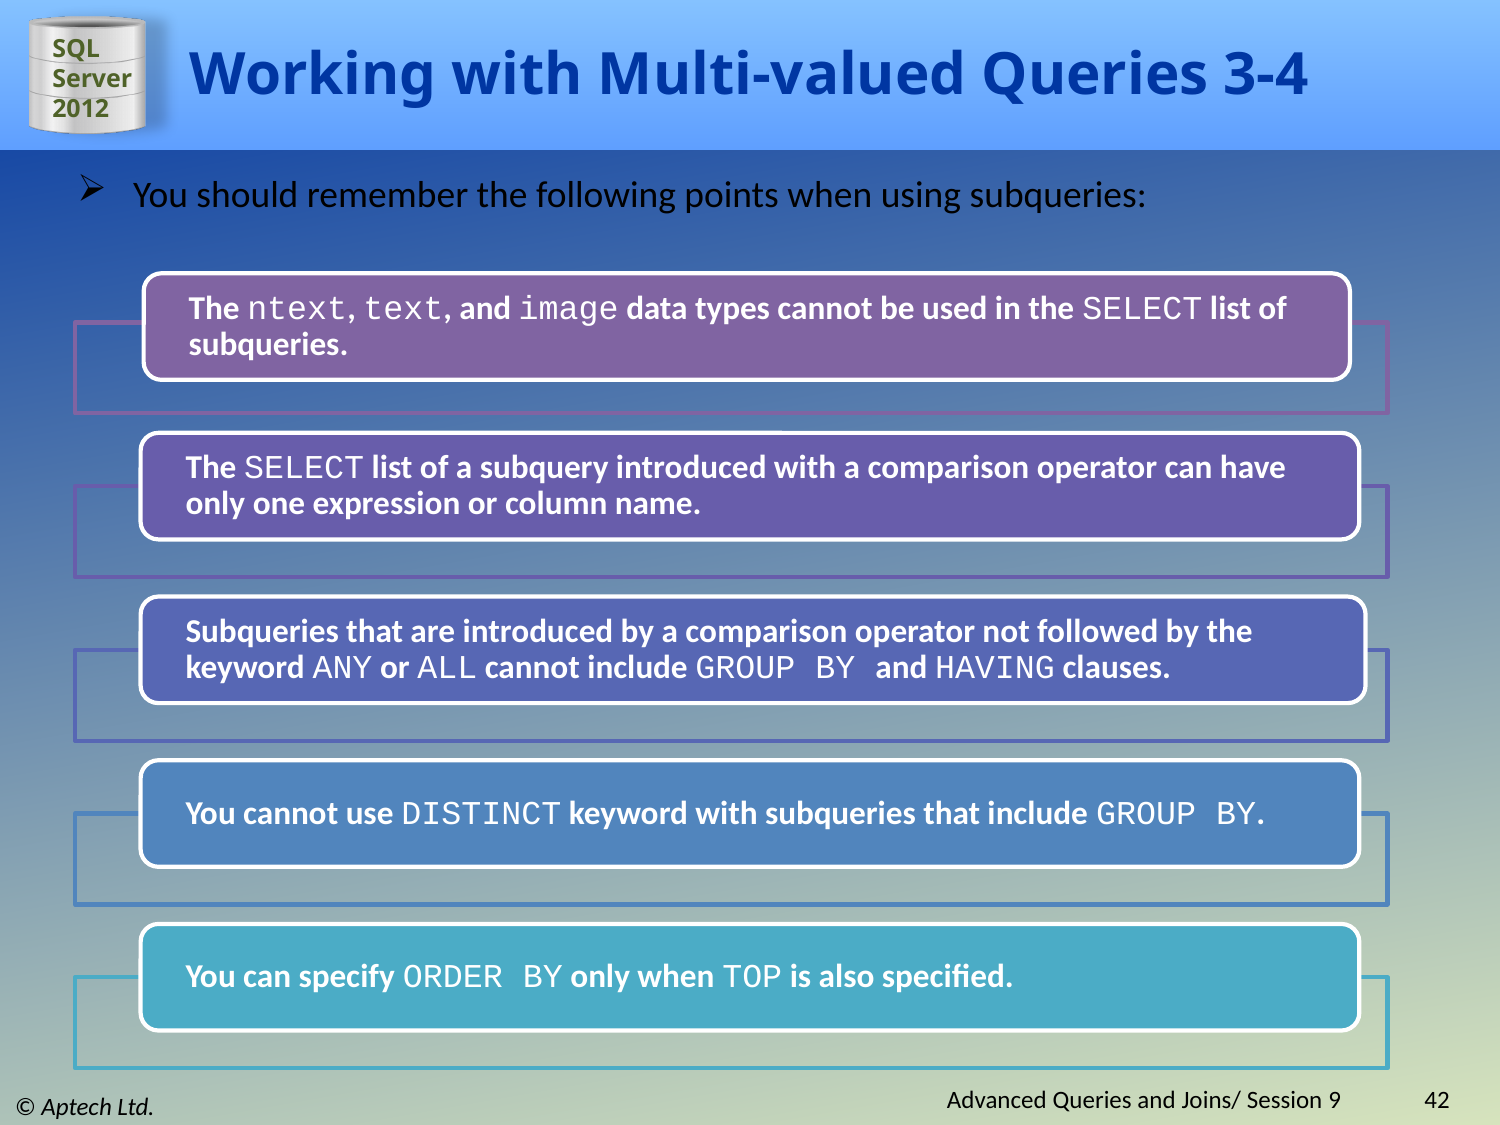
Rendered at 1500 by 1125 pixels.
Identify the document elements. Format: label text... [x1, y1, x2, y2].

slide_number 42 [1363, 1084, 1465, 1113]
title Working with Multi-valued Queries 3-4 [174, 37, 1426, 106]
text_box You should remember the following points when using subqueries: [62, 162, 1438, 223]
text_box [74, 262, 1388, 1076]
footer Advanced Queries and Joins/ Session 9 [375, 1084, 1363, 1113]
picture [24, 0, 150, 150]
